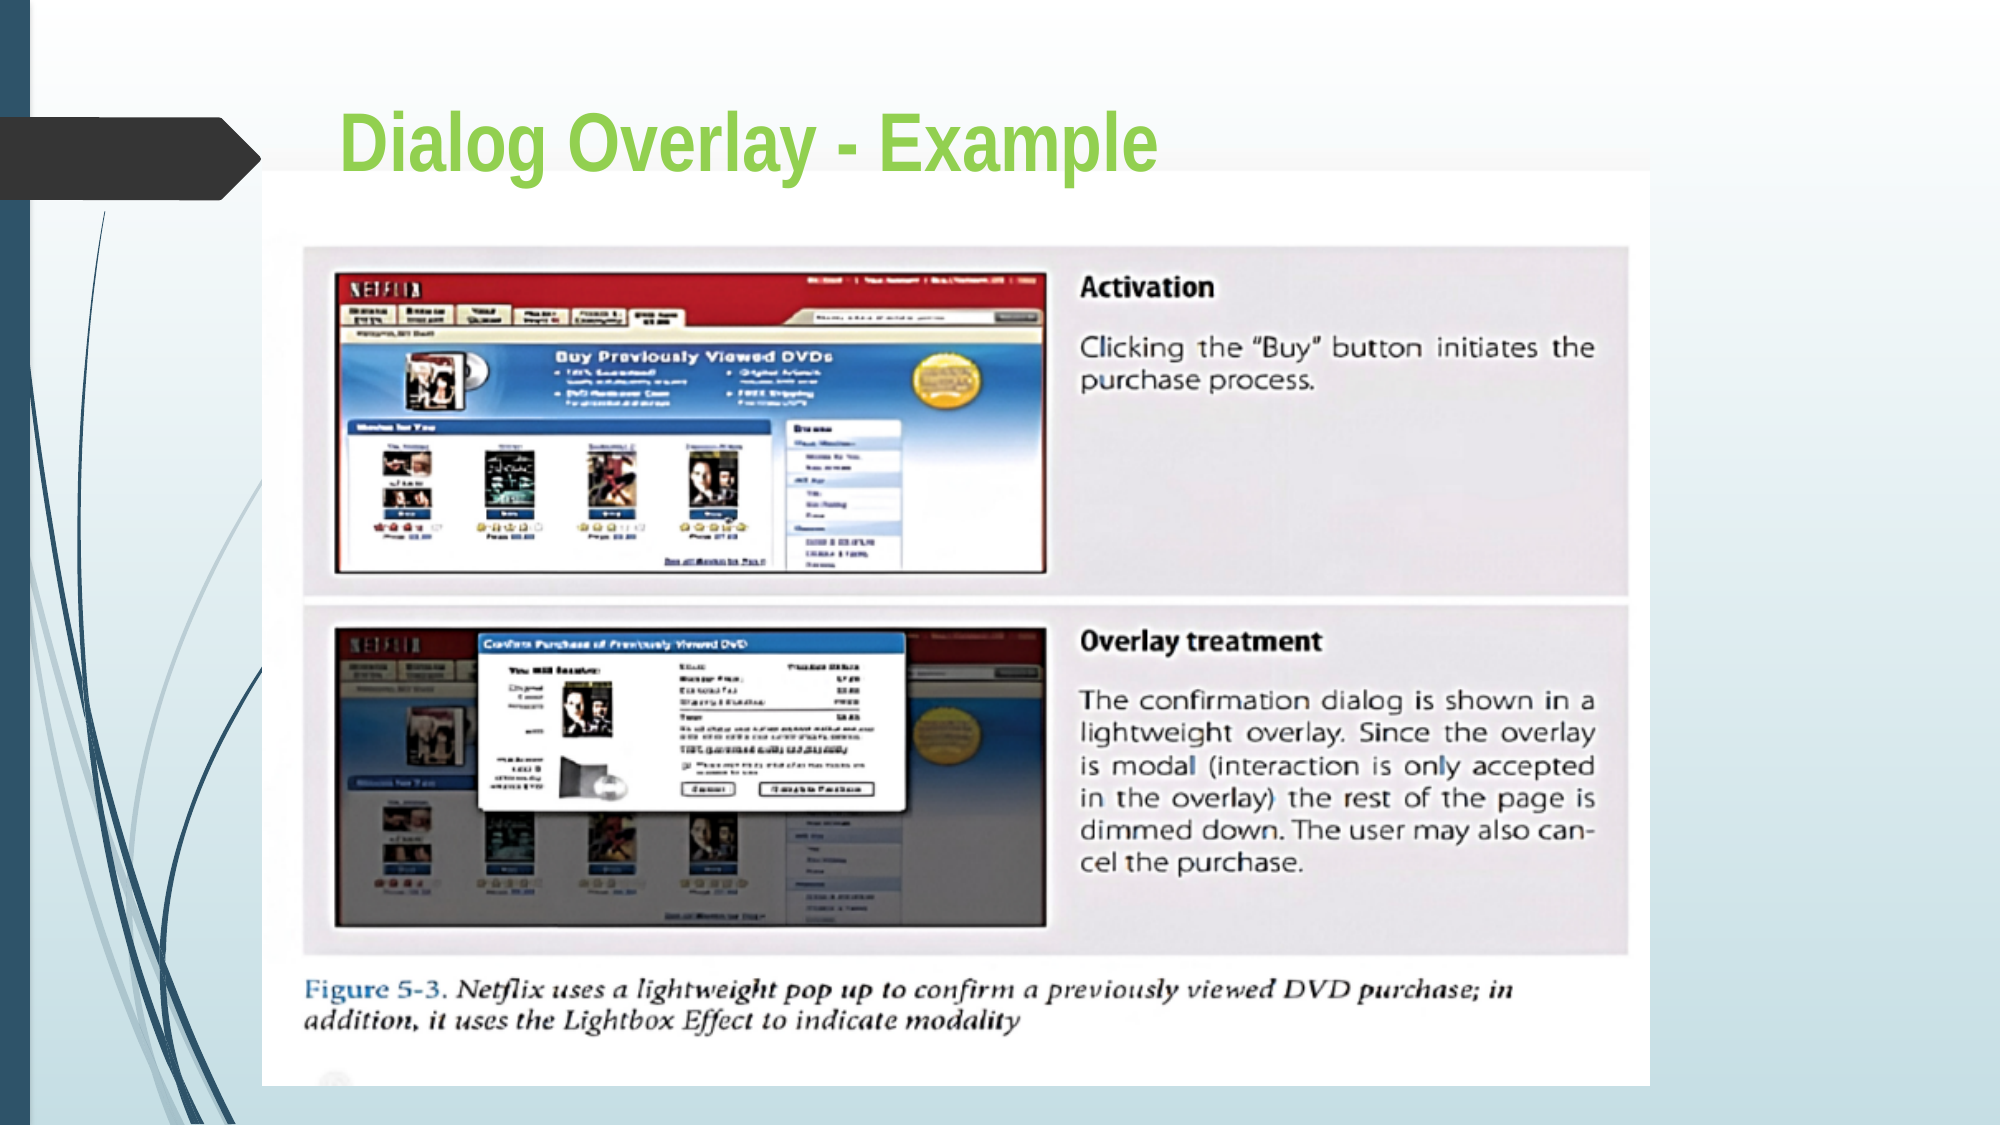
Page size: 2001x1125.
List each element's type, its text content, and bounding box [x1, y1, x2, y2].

text_box Dialog Overlay - Example [306, 80, 1769, 195]
picture [262, 148, 1650, 1086]
